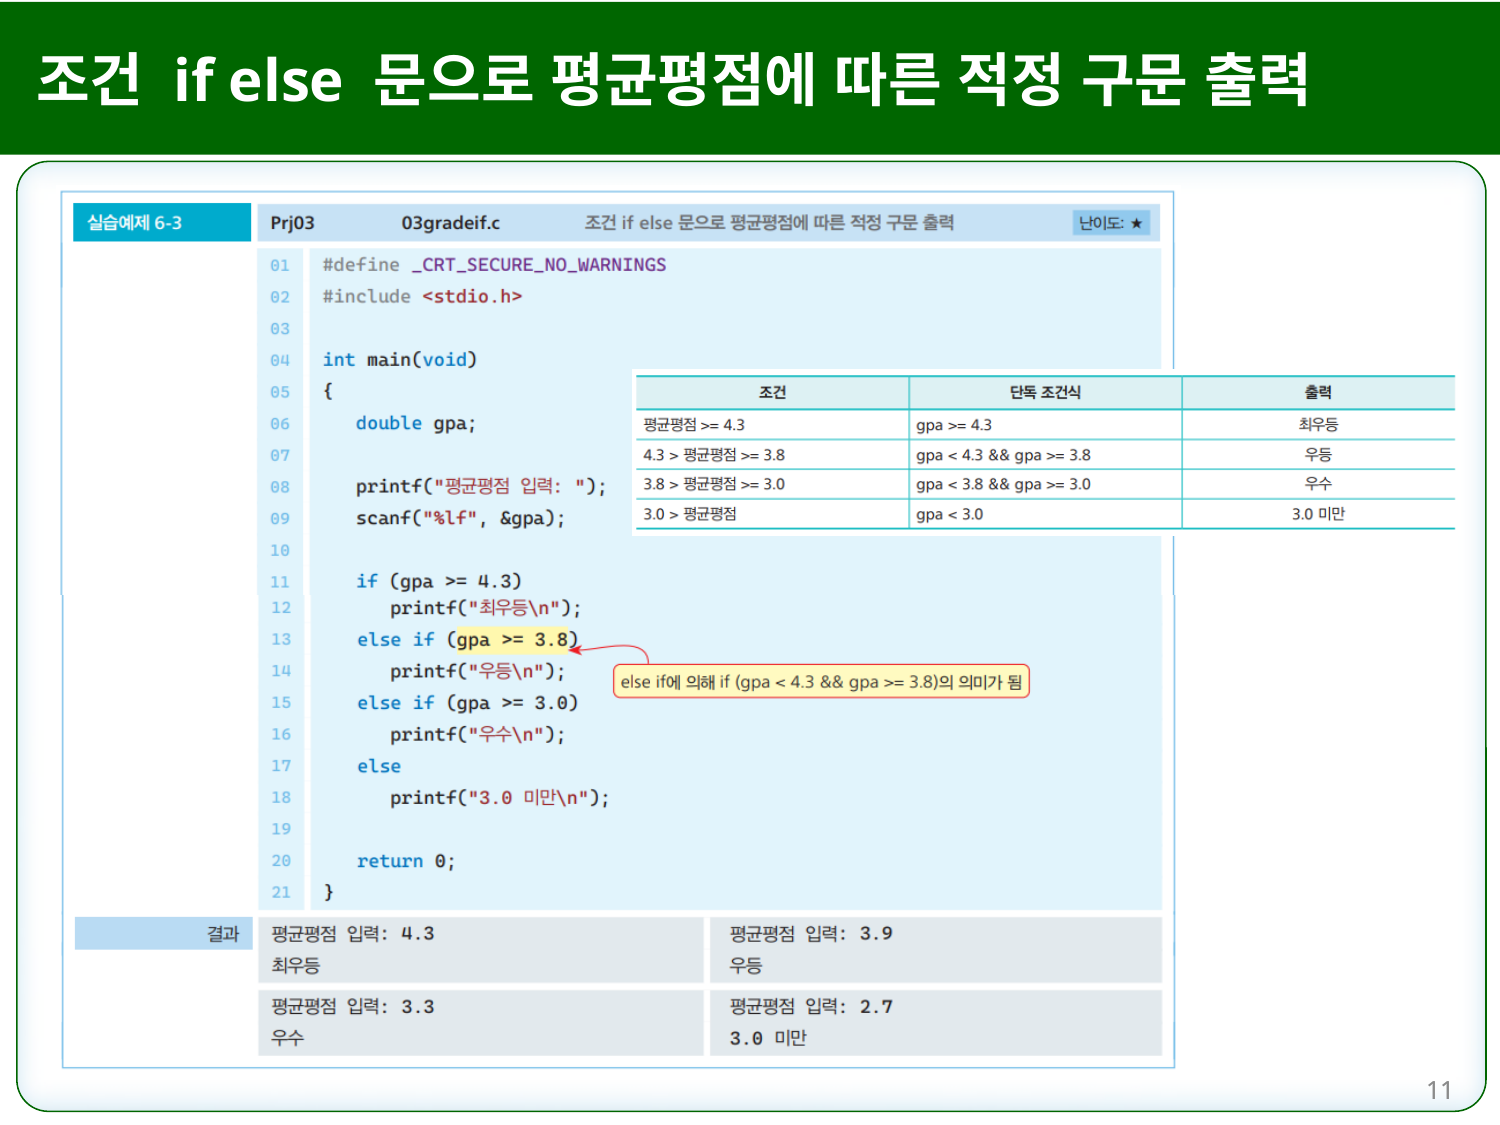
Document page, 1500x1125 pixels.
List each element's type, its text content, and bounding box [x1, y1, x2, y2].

picture [632, 369, 1461, 536]
title 조건 if else 문으로 평균평점에 따른 적정 구문 출력 [21, 40, 1476, 115]
slide_number 11 [1119, 1071, 1470, 1112]
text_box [56, 185, 1181, 1075]
